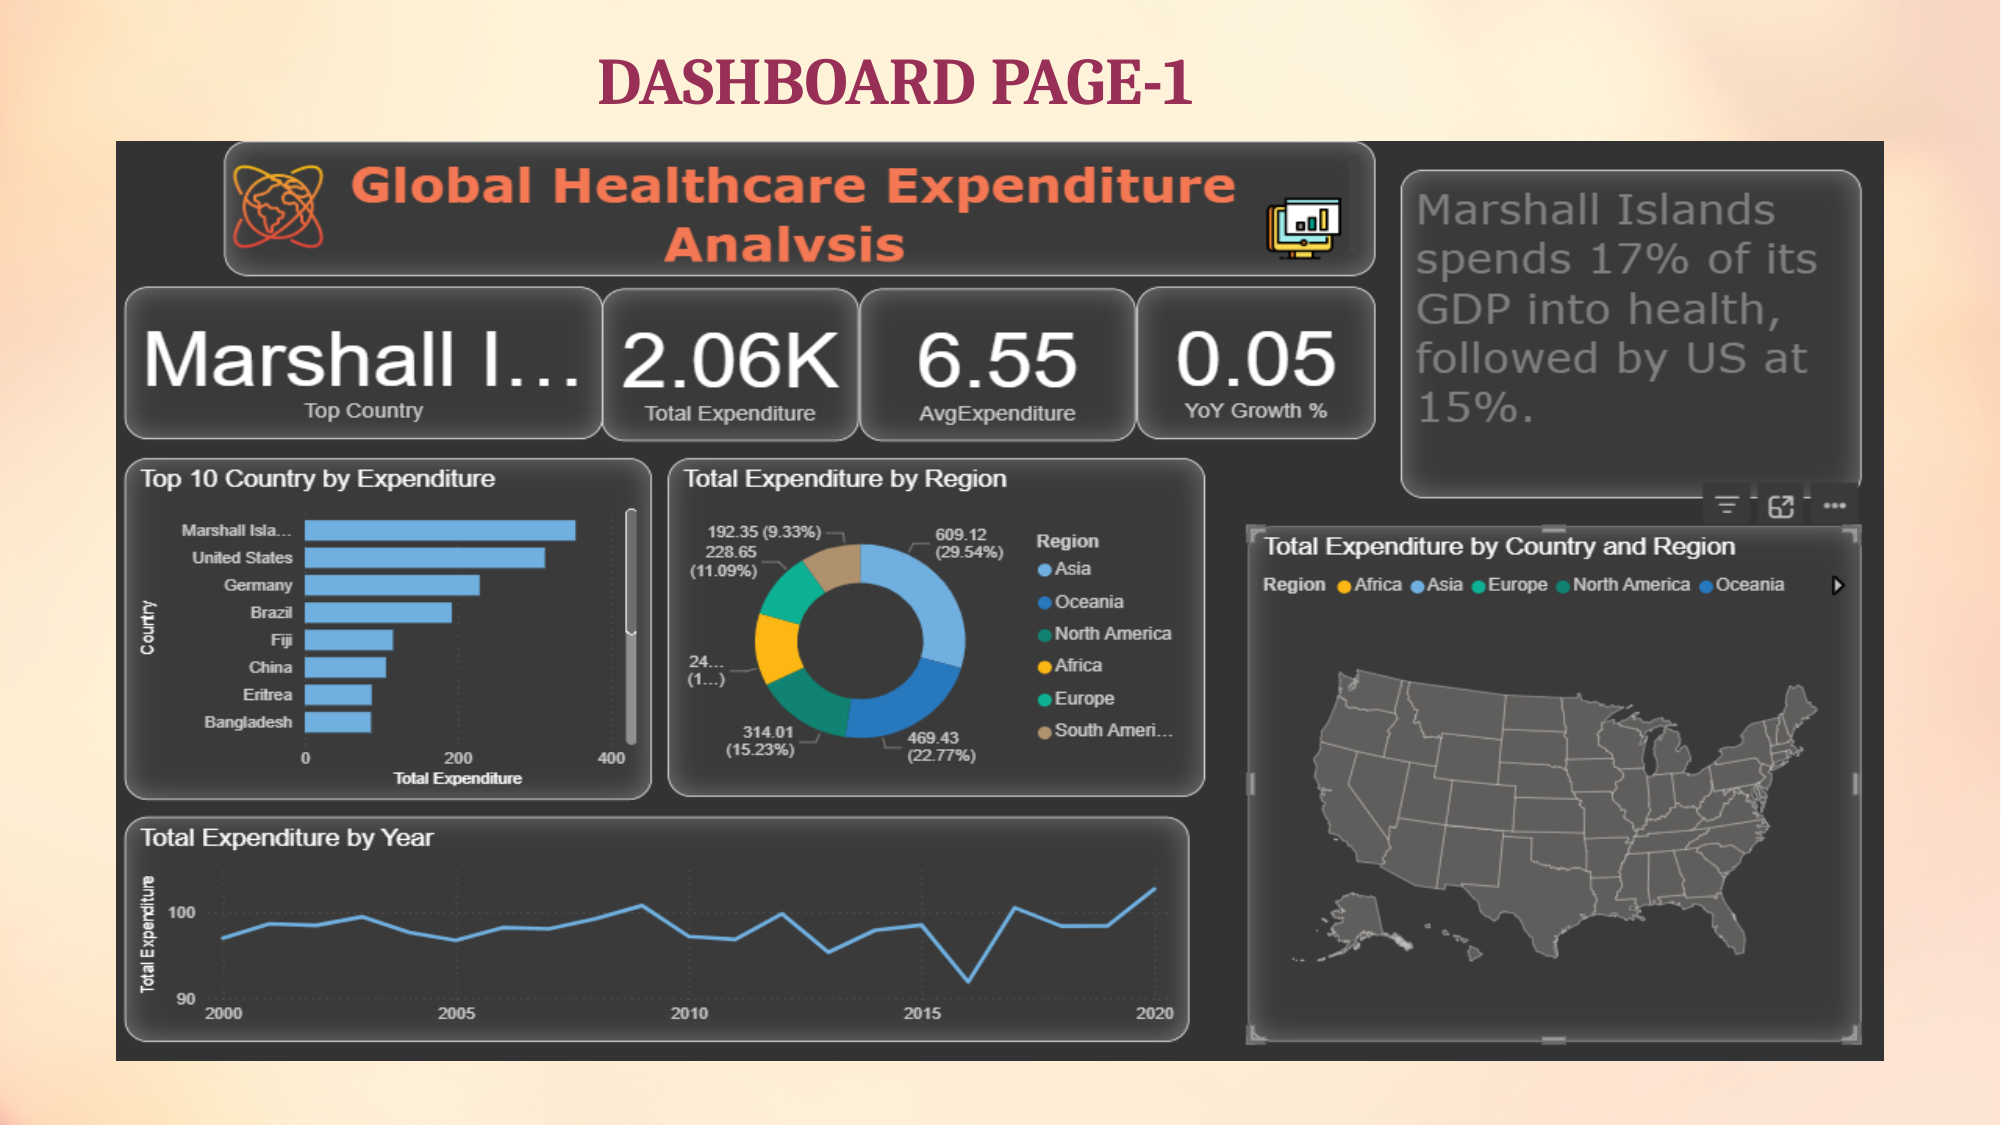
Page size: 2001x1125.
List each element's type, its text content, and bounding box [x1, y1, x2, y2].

text_box DASHBOARD PAGE-1 [582, 30, 1303, 126]
picture [0, 0, 2001, 1125]
